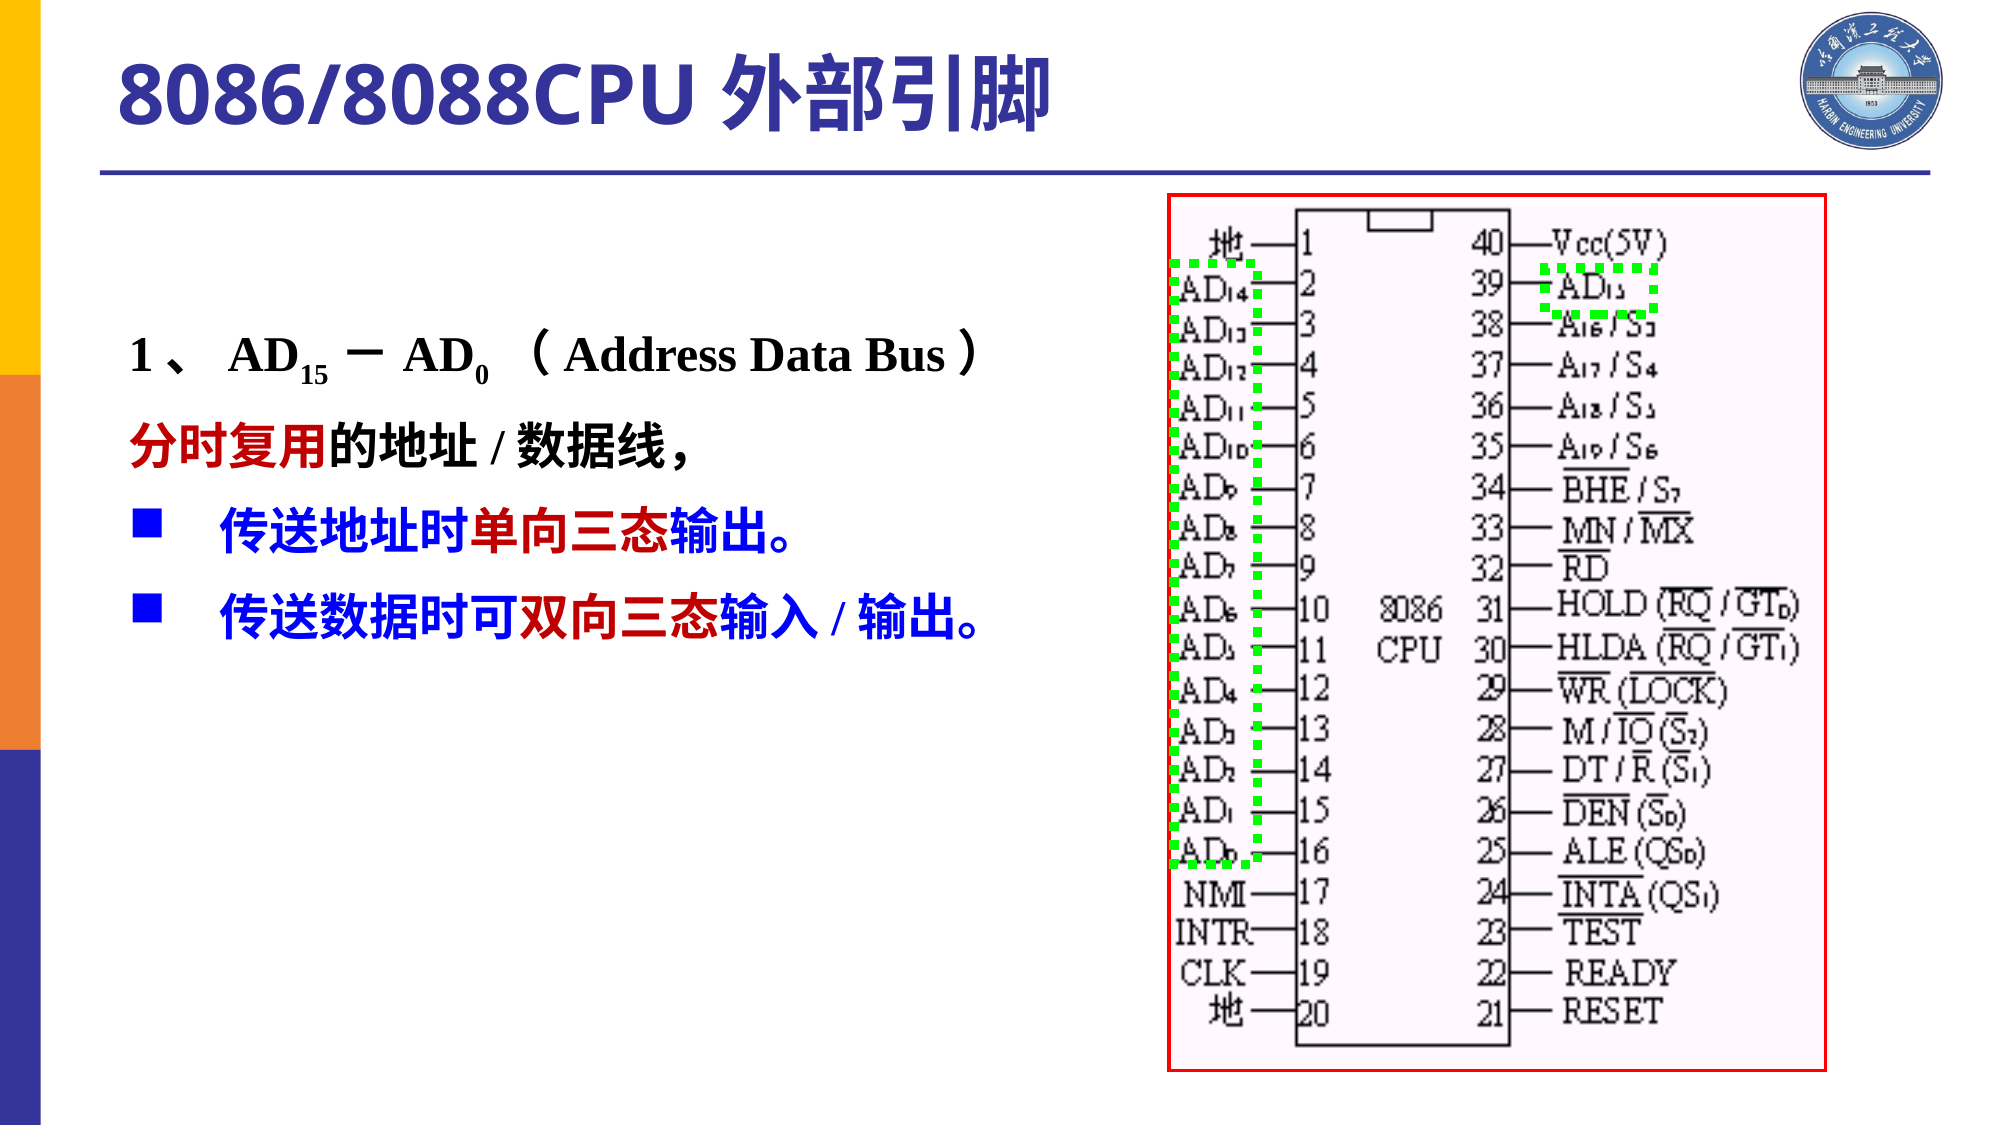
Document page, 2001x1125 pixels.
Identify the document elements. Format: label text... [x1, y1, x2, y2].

text_box 1、AD15－AD0（Address Data Bus） 分时复用的地址/数据线， 传送地址时单向三态输出。 传送数据时可双向三态输入/输出。 [114, 314, 1095, 1044]
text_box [1166, 195, 1827, 1071]
picture [1538, 9, 1979, 165]
title 8086/8088CPU外部引脚 [102, 32, 1590, 163]
